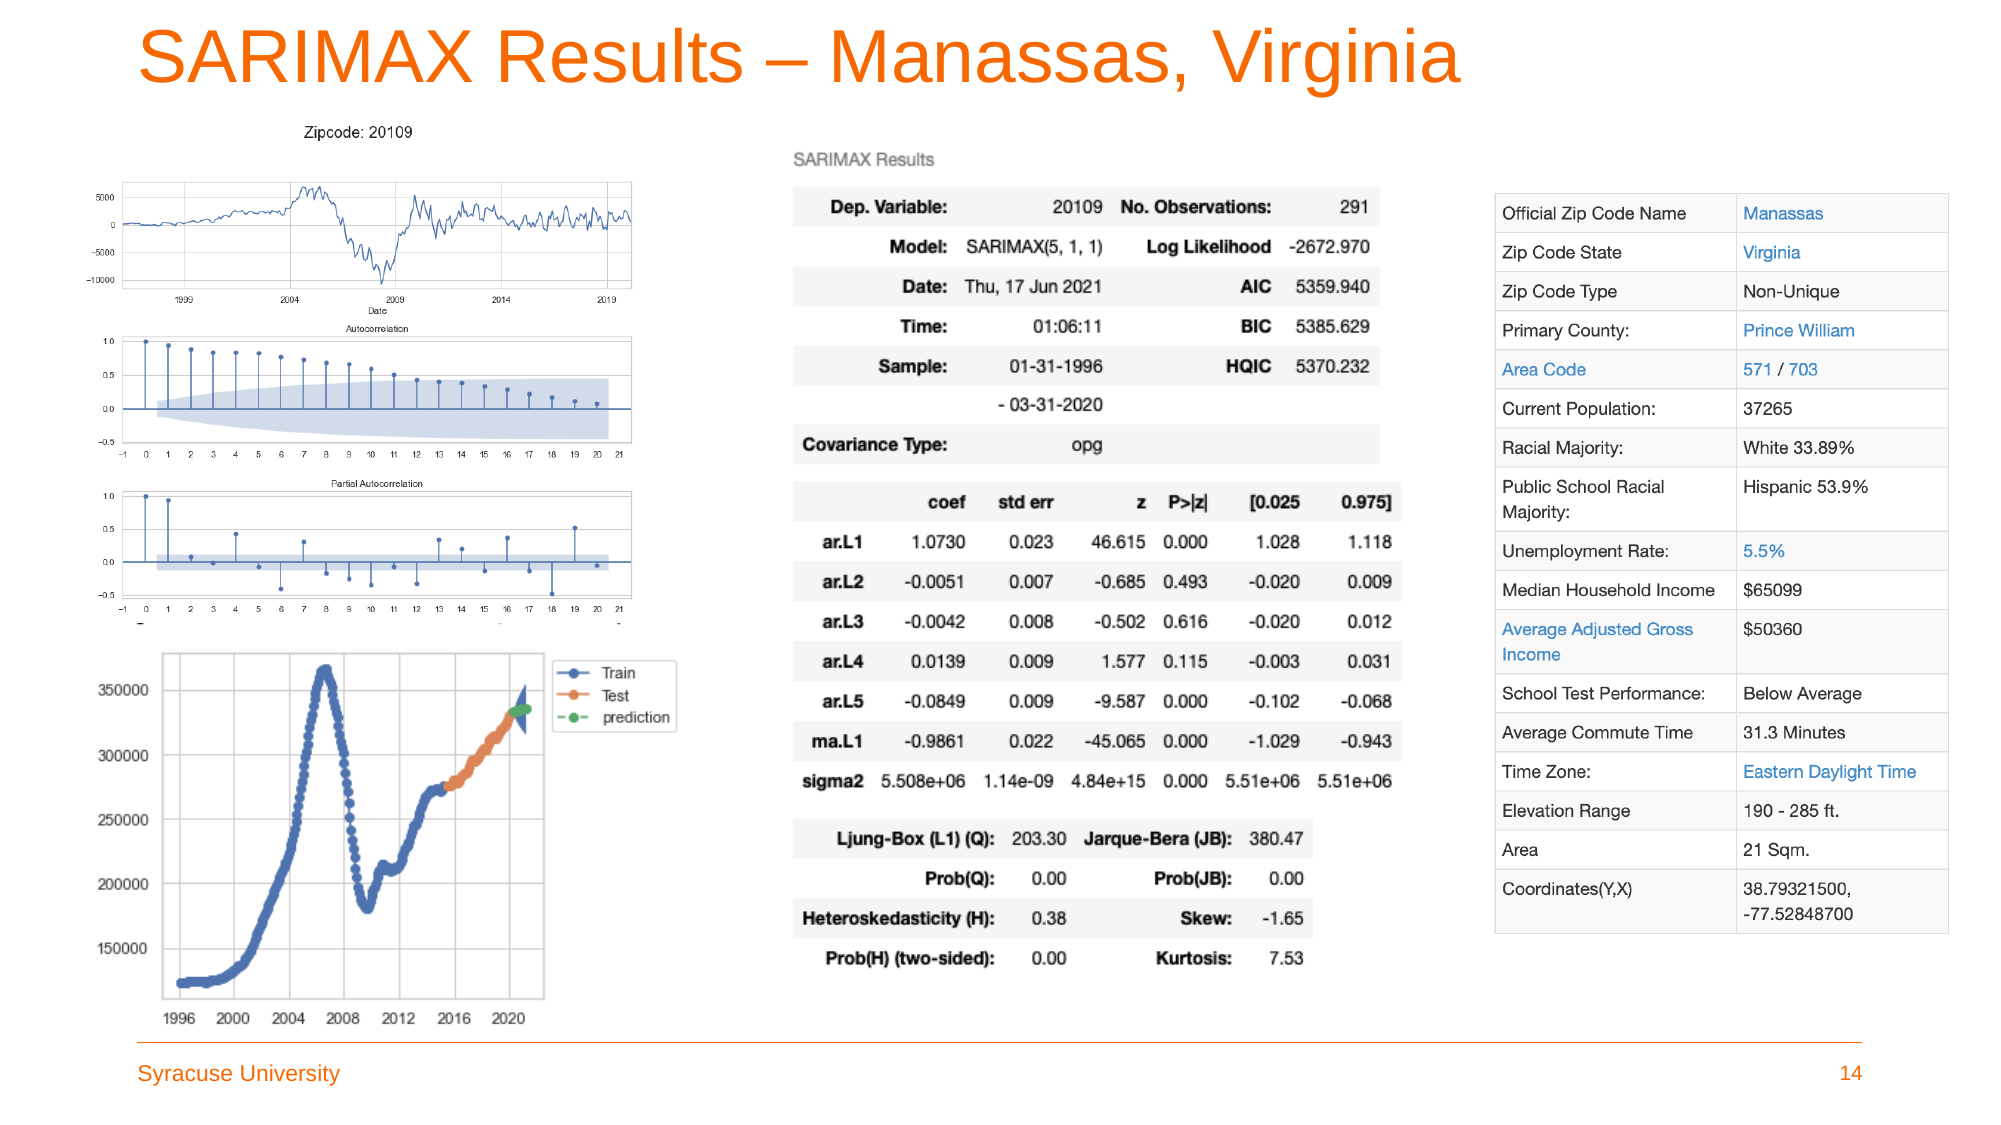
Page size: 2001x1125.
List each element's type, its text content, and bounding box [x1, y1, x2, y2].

picture [1488, 185, 1964, 940]
picture [780, 144, 1408, 981]
title SARIMAX Results – Manassas, Virginia [137, 3, 1863, 113]
picture [78, 120, 680, 1037]
